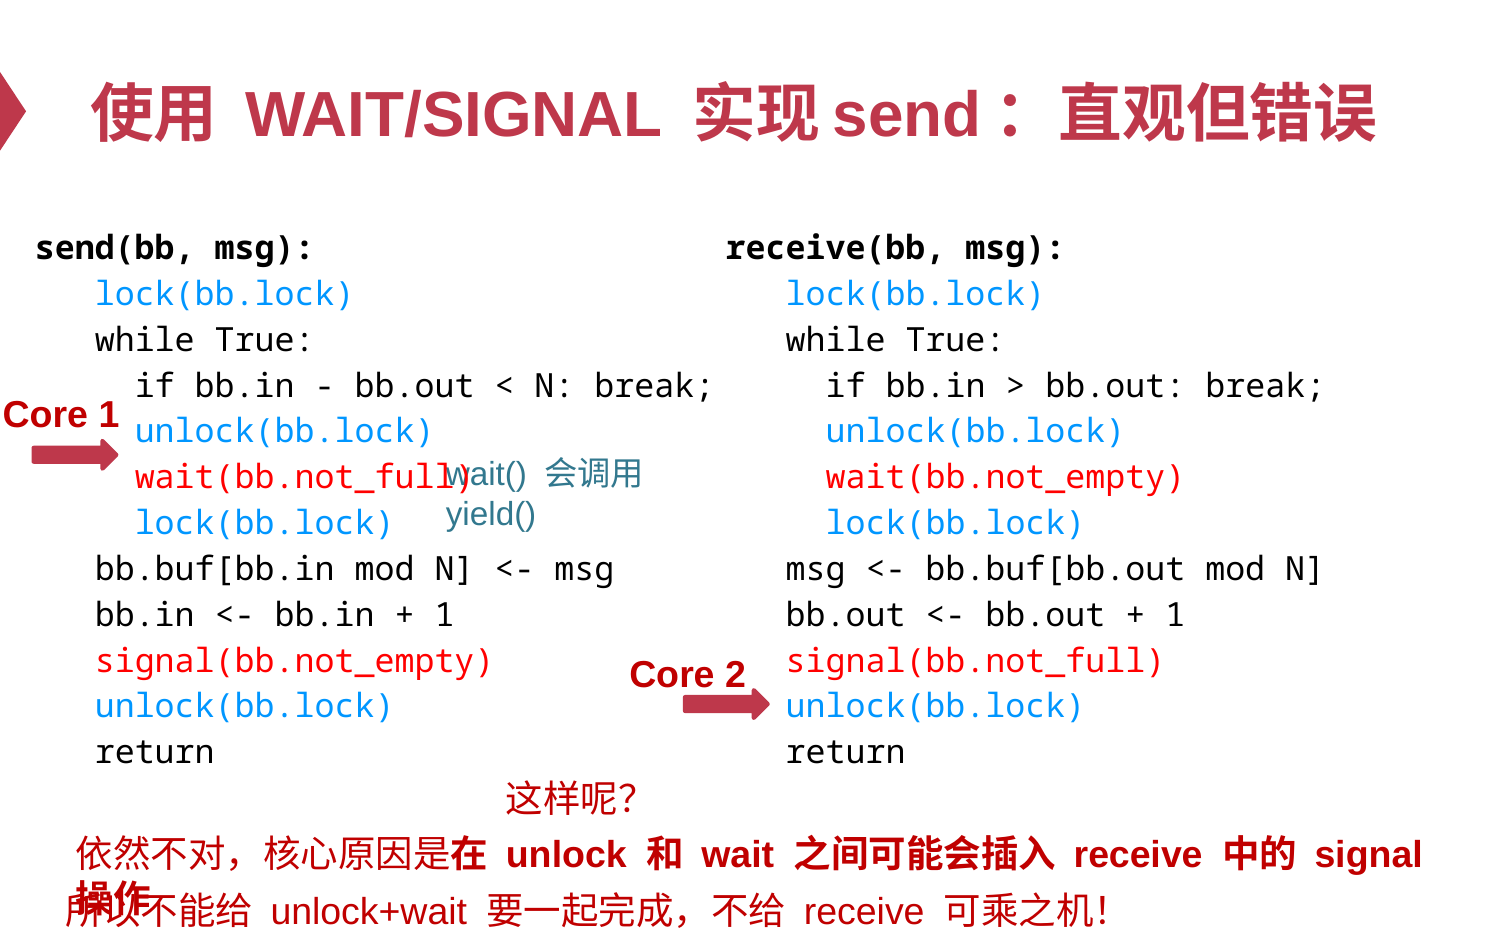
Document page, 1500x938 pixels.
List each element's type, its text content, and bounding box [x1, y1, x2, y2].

text_box Core 2 [614, 642, 761, 703]
text_box Core 1 [0, 382, 135, 443]
title 使用 WAIT/SIGNAL 实现send：直观但错误 [75, 37, 1425, 186]
text_box receive(bb, msg): lock(bb.lock) while True: if bb.in > bb.out: break; unlock(bb.lock) wait(bb.not_empty) lock(bb.lock) msg <- bb.buf[bb.out mod N] bb.out <- bb.out + 1 signal(bb.not_full) unlock(bb.lock) return [690, 213, 1441, 822]
text_box 这样呢？ [491, 767, 671, 822]
text_box 依然不对，核心原因是在 unlock 和 wait 之间可能会插入 receive 中的 signal 操作 [61, 822, 1491, 928]
text_box [31, 443, 119, 471]
text_box 所以不能给 unlock+wait 要一起完成，不给 receive 可乘之机！ [50, 880, 1147, 938]
text_box [682, 694, 770, 720]
text_box send(bb, msg): lock(bb.lock) while True: if bb.in - bb.out < N: break; unlock(bb.lock) wait(bb.not_full) lock(bb.lock) bb.buf[bb.in mod N] <- msg bb.in <- bb.in + 1 signal(bb.not_empty) unlock(bb.lock) return [0, 213, 690, 824]
